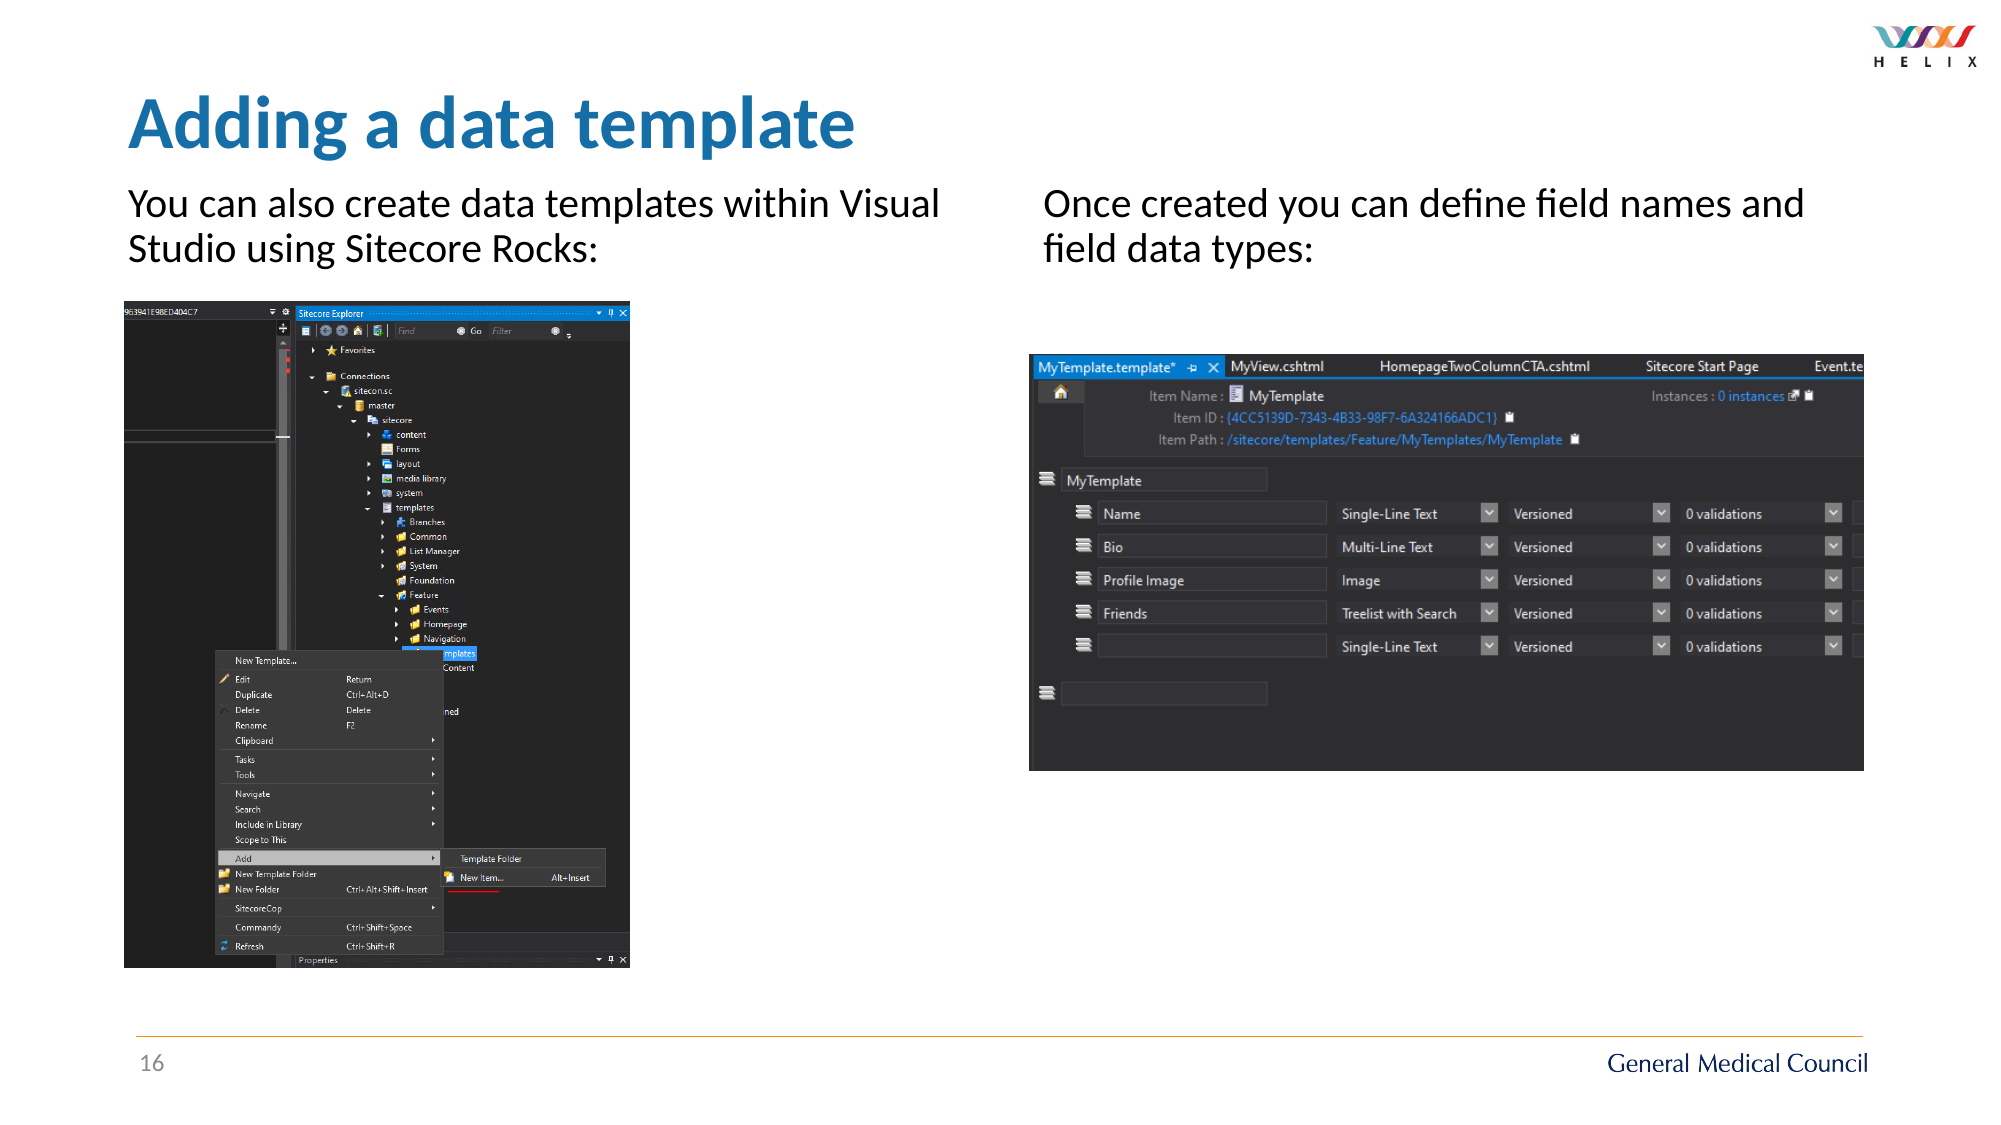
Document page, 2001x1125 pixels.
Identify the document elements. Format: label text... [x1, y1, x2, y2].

text_box Once created you can define field names and field data types: [1028, 174, 1887, 1015]
picture [1863, 11, 2000, 77]
list You can also create data templates within Visual Studio using Sitecore Rocks: [113, 174, 972, 1015]
slide_number 16 [124, 1042, 198, 1081]
picture [1029, 354, 1864, 771]
picture [1604, 1050, 1871, 1075]
list Adding a data template [113, 76, 1864, 152]
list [123, 301, 630, 969]
